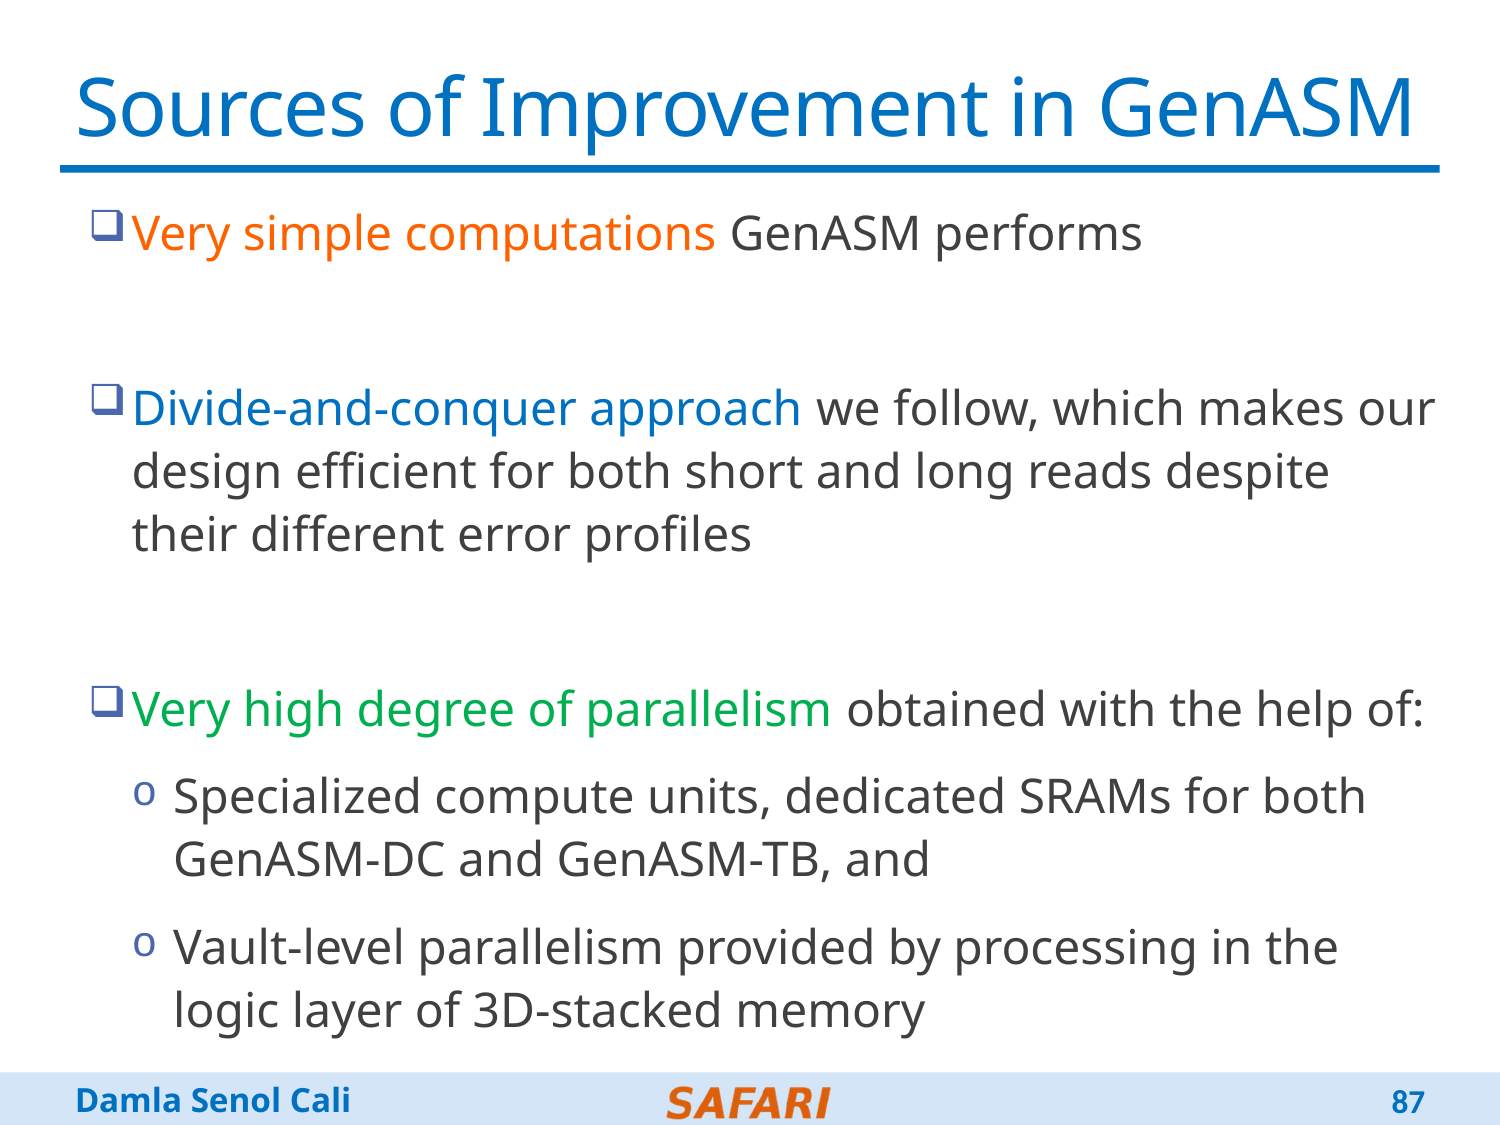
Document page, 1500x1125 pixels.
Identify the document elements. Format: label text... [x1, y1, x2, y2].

list Very simple computations GenASM performs Divide-and-conquer approach we follow, which makes our design efficient for both short and long reads despite their different error profiles Very high degree of parallelism obtained with the help of: Specialized compute units, dedicated SRAMs for both GenASM-DC and GenASM-TB, and Vault-level parallelism provided by processing in the logic layer of 3D-stacked memory [60, 189, 1440, 1055]
picture [665, 1078, 835, 1125]
title Sources of Improvement in GenASM [60, 42, 1440, 166]
slide_number 87 [1233, 1077, 1440, 1123]
